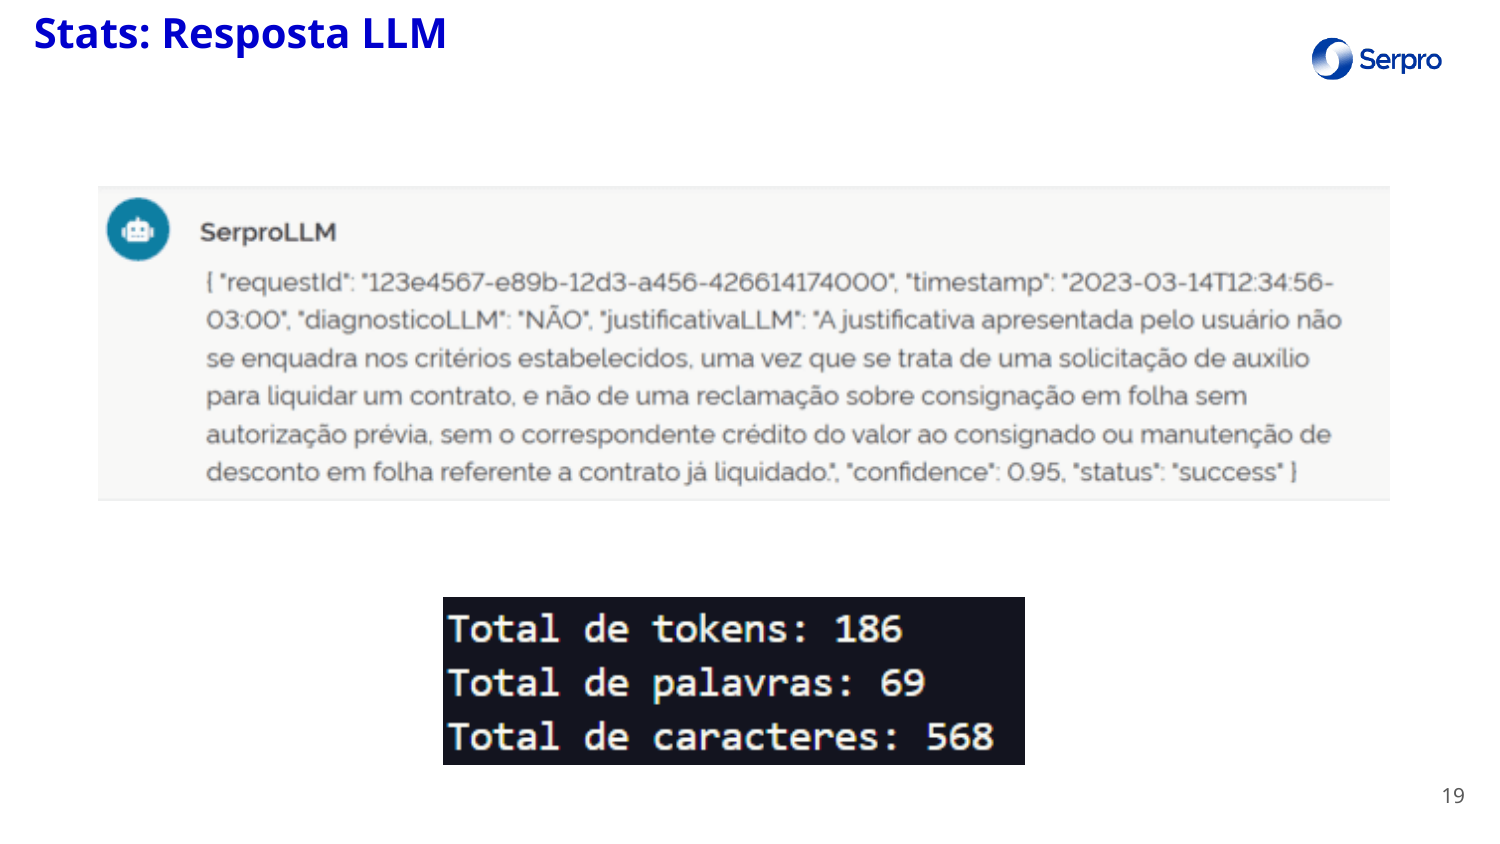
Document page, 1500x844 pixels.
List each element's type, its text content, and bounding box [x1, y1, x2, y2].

picture [1310, 37, 1442, 80]
text_box Stats: Resposta LLM [33, 7, 1435, 130]
picture [443, 597, 1025, 766]
text_box 19 [1389, 764, 1480, 830]
picture [97, 185, 1391, 502]
